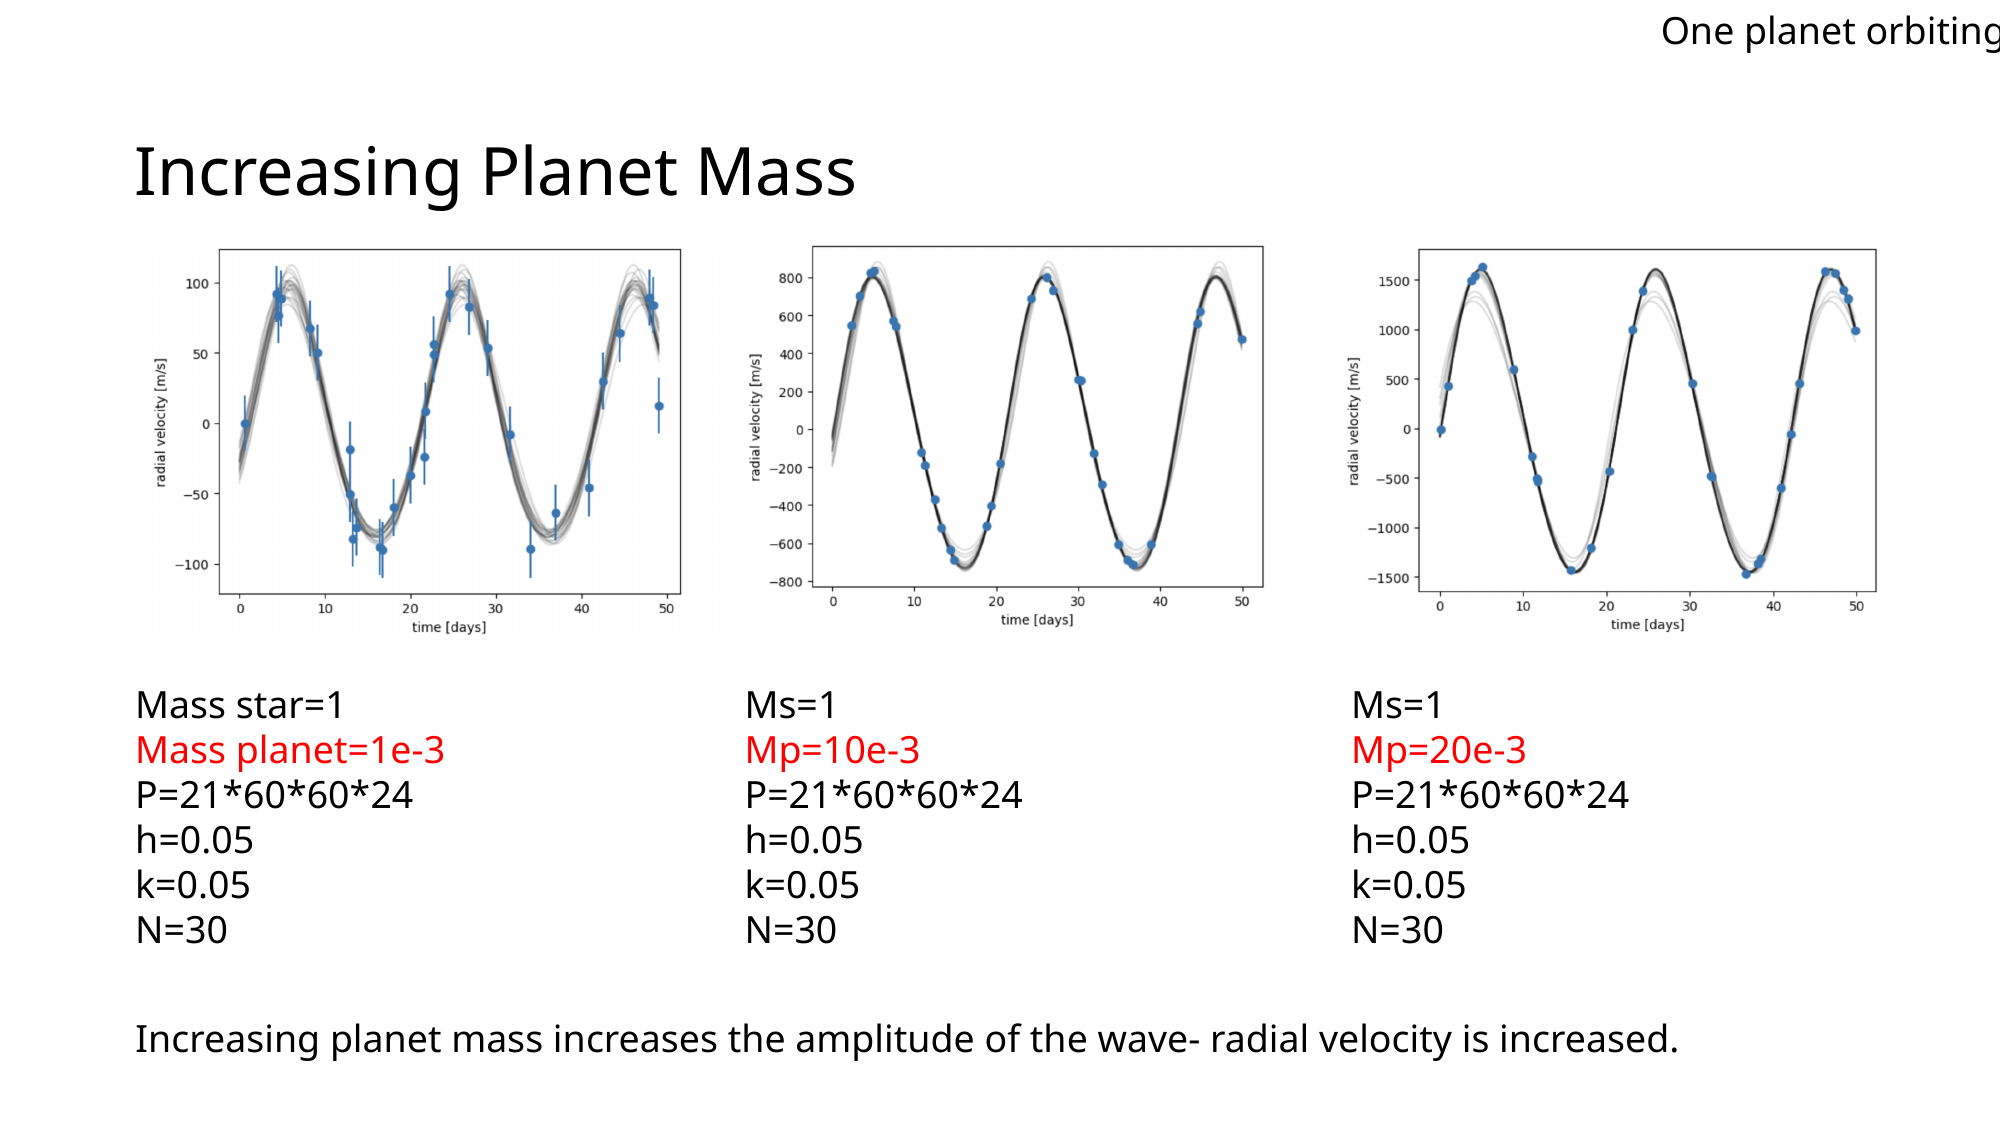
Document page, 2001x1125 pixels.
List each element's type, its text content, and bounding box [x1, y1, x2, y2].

picture [1329, 241, 1927, 647]
text_box Mass star=1 Mass planet=1e-3 P=21*60*60*24 h=0.05 k=0.05 N=30 [120, 673, 729, 1004]
text_box Ms=1 Mp=10e-3 P=21*60*60*24 h=0.05 k=0.05 N=30 [729, 673, 1394, 1004]
title Increasing Planet Mass [119, 65, 1704, 283]
text_box One planet orbiting [1645, 0, 2000, 60]
text_box Increasing planet mass increases the amplitude of the wave- radial velocity is increased. [120, 1007, 1967, 1068]
text_box Ms=1 Mp=20e-3 P=21*60*60*24 h=0.05 k=0.05 N=30 [1336, 673, 2000, 959]
picture [732, 237, 1307, 644]
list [119, 241, 787, 646]
